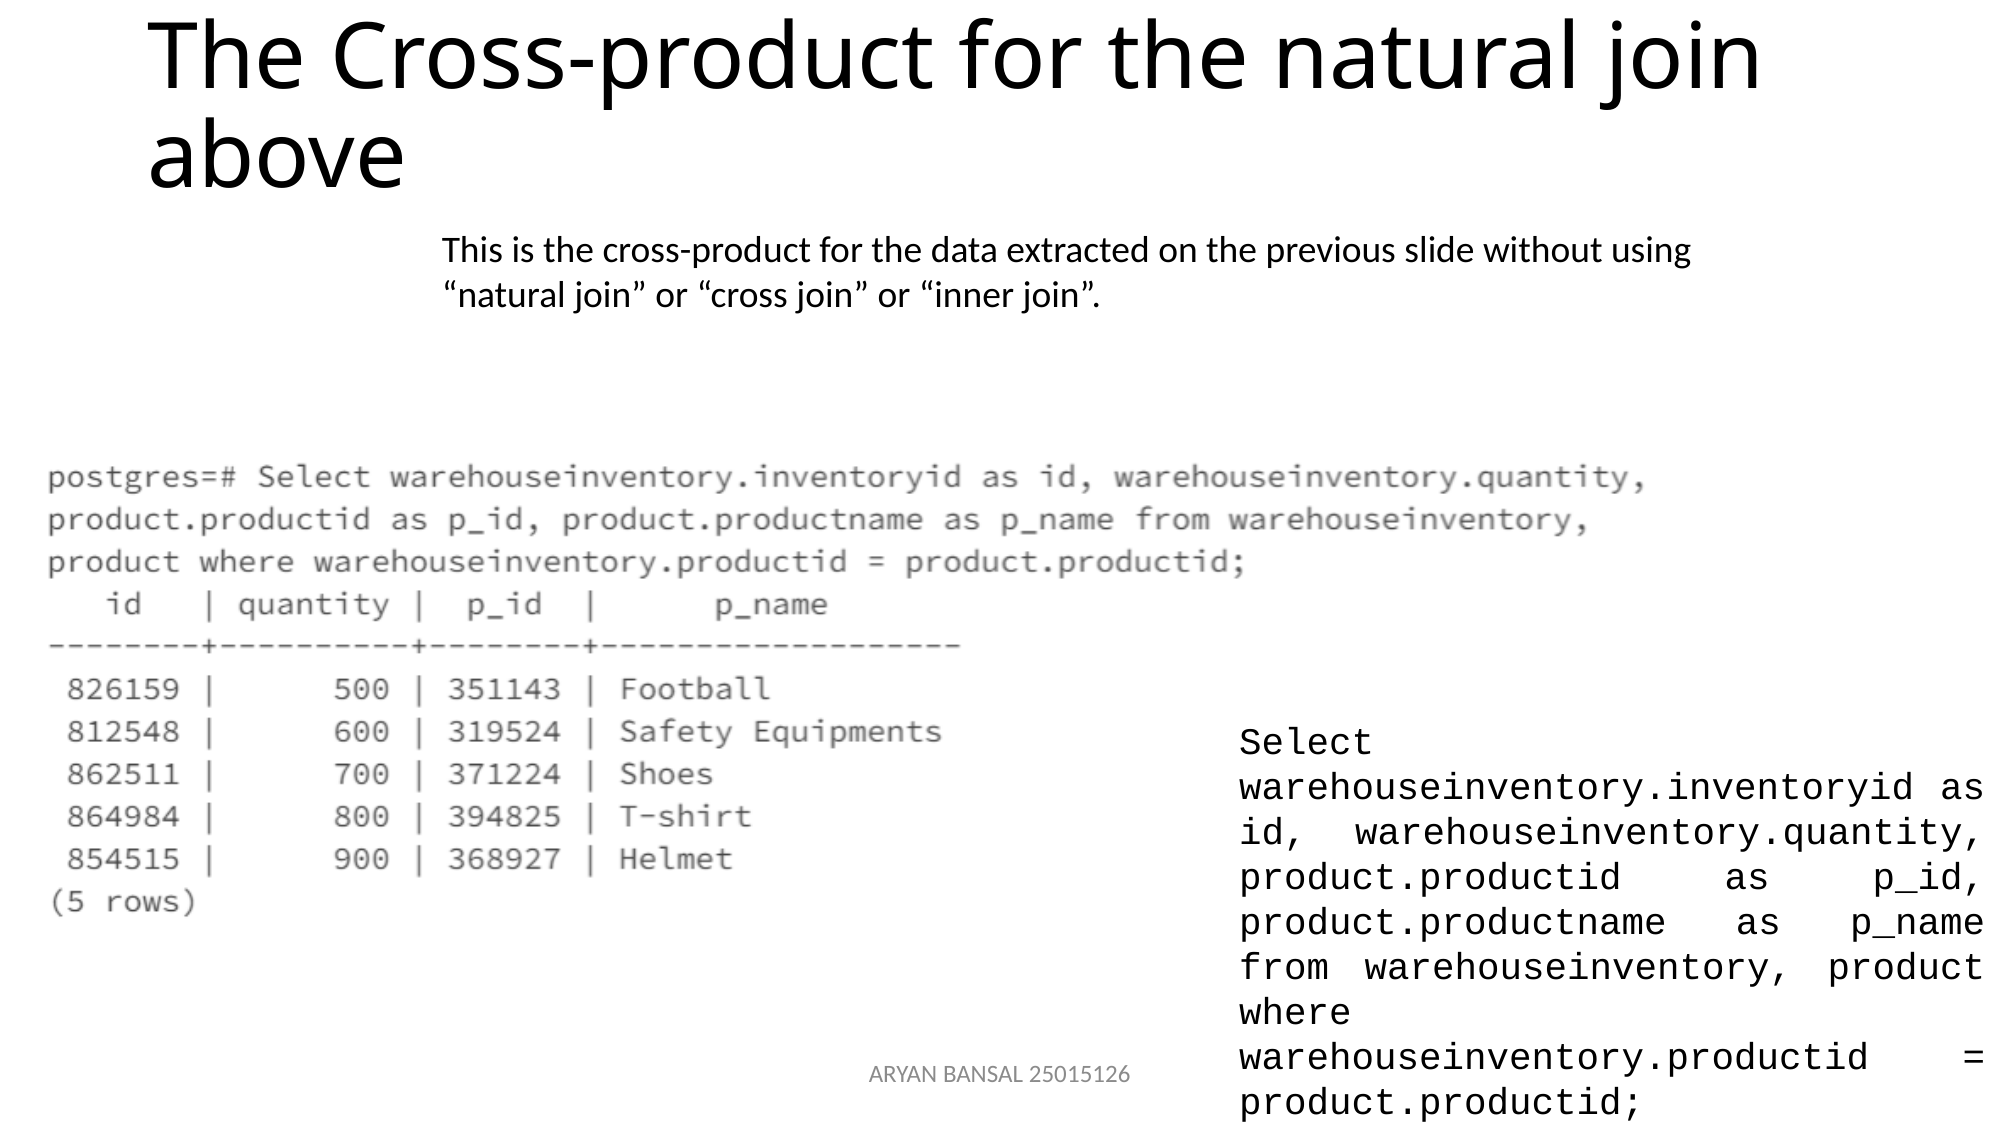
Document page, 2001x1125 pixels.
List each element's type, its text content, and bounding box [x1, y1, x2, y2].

title The Cross-product for the natural join above [132, 0, 1858, 218]
picture [44, 460, 1658, 927]
text_box This is the cross-product for the data extracted on the previous slide without using “natural join” or “cross join” or “inner join”. [427, 217, 1790, 323]
footer ARYAN BANSAL 25015126 [662, 1042, 1224, 1103]
text_box Select warehouseinventory.inventoryid as id, warehouseinventory.quantity, product.productid as p_id, product.productname as p_name from warehouseinventory, product where warehouseinventory.productid = product.productid; [1224, 709, 2000, 1125]
